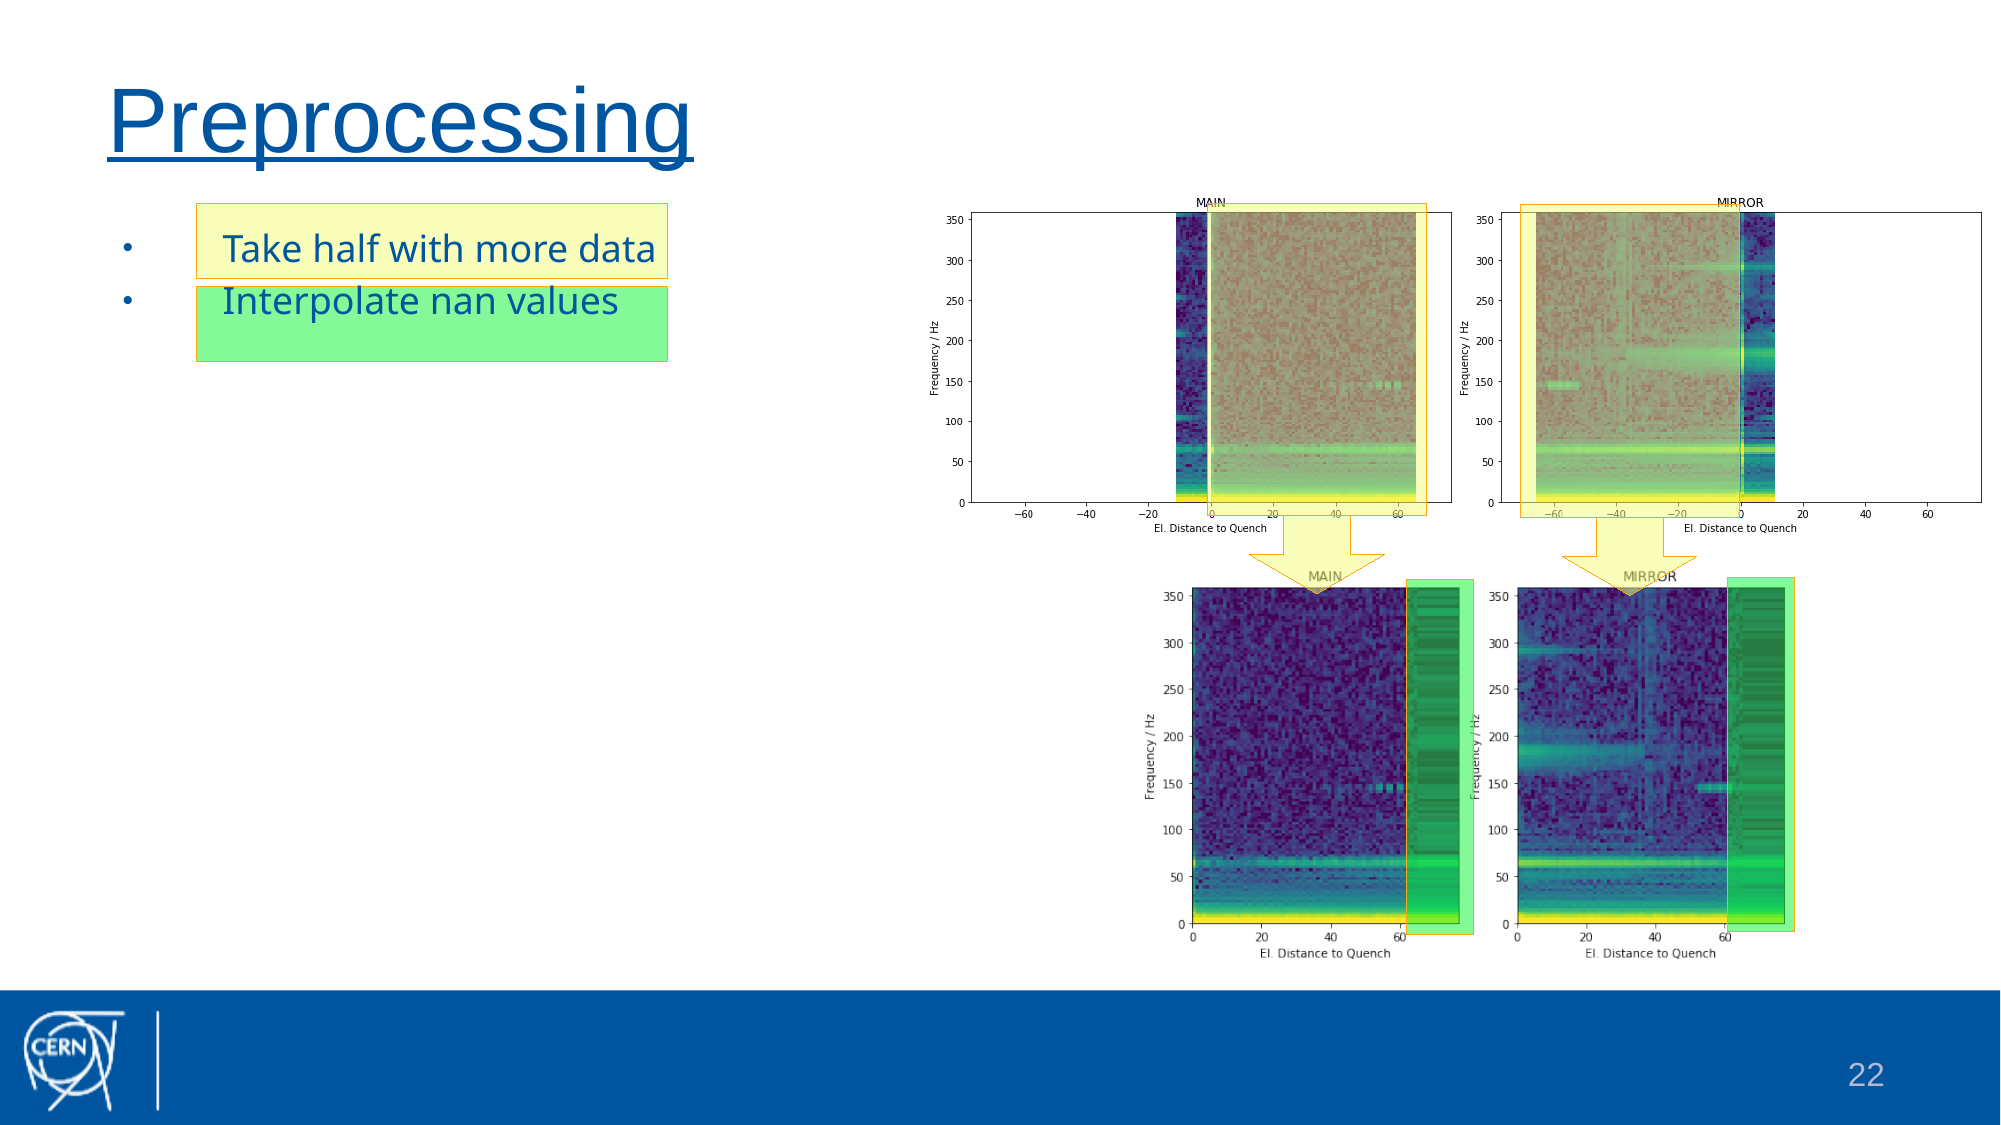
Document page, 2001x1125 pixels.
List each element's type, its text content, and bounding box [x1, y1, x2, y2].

list Take half with more data Interpolate nan values [99, 217, 907, 919]
picture [1138, 562, 1791, 967]
picture [924, 190, 1986, 540]
slide_number 22 [1790, 1042, 1900, 1103]
text_box [196, 203, 668, 217]
title Preprocessing [99, 38, 1900, 193]
